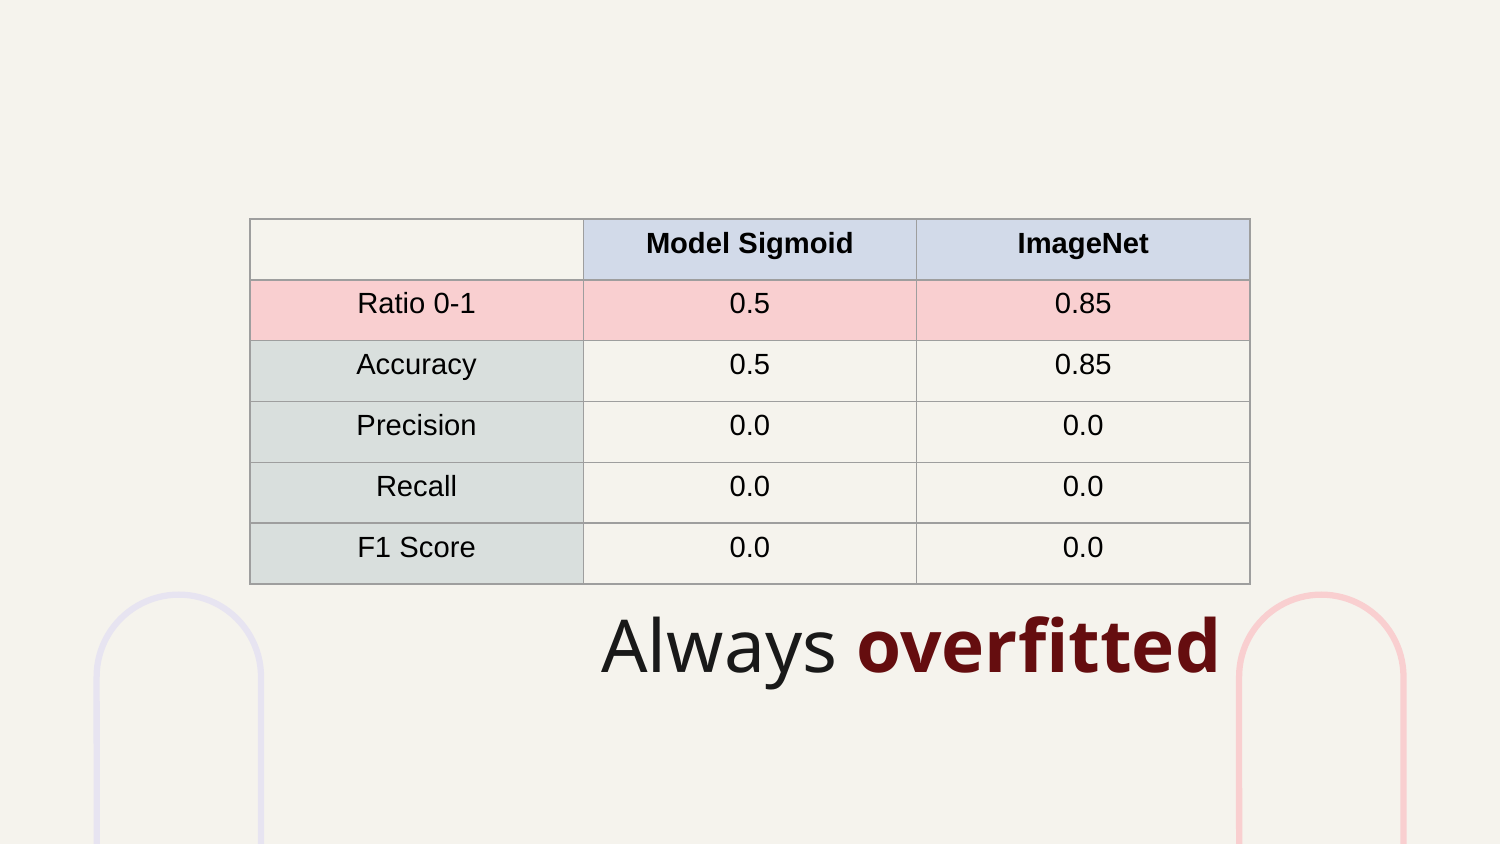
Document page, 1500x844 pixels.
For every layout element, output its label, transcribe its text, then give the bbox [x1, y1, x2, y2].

table_header Model Sigmoid [584, 220, 916, 279]
table_cell 0.85 [917, 341, 1249, 401]
table_cell Ratio 0-1 [251, 281, 583, 340]
table_cell 0.85 [917, 281, 1249, 340]
title Always overfitted [573, 585, 1250, 678]
table_cell 0.0 [917, 463, 1249, 522]
table_header [251, 220, 583, 279]
table_cell 0.0 [584, 524, 916, 583]
table_cell Accuracy [251, 341, 583, 401]
table_cell Precision [251, 402, 583, 462]
table_cell 0.5 [584, 281, 916, 340]
table_cell 0.5 [584, 341, 916, 401]
table_cell 0.0 [584, 463, 916, 522]
table_header ImageNet [917, 220, 1249, 279]
table_cell Recall [251, 463, 583, 522]
table_cell 0.0 [917, 402, 1249, 462]
table_cell F1 Score [251, 524, 583, 583]
table_cell 0.0 [917, 524, 1249, 583]
table_cell 0.0 [584, 402, 916, 462]
